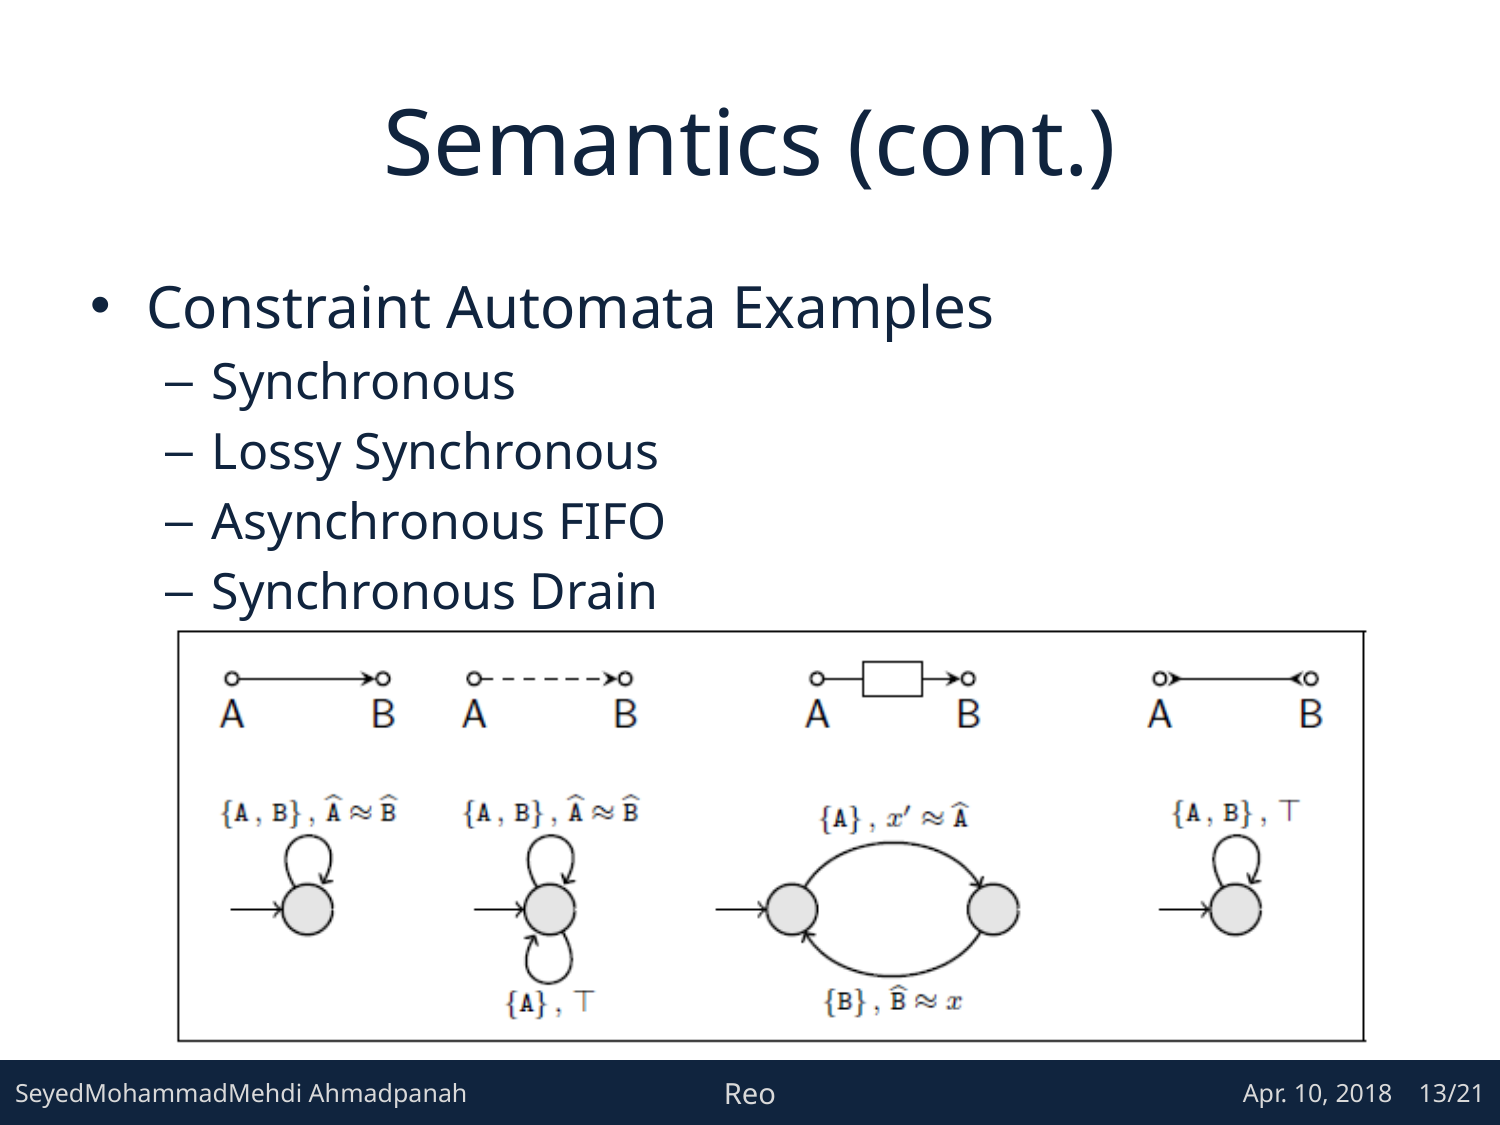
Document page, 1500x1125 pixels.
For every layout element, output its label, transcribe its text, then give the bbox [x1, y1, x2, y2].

list Constraint Automata Examples Synchronous Lossy Synchronous Asynchronous FIFO Synchronous Drain [75, 262, 1488, 1075]
picture [174, 629, 1382, 1051]
title Semantics (cont.) [75, 45, 1425, 233]
